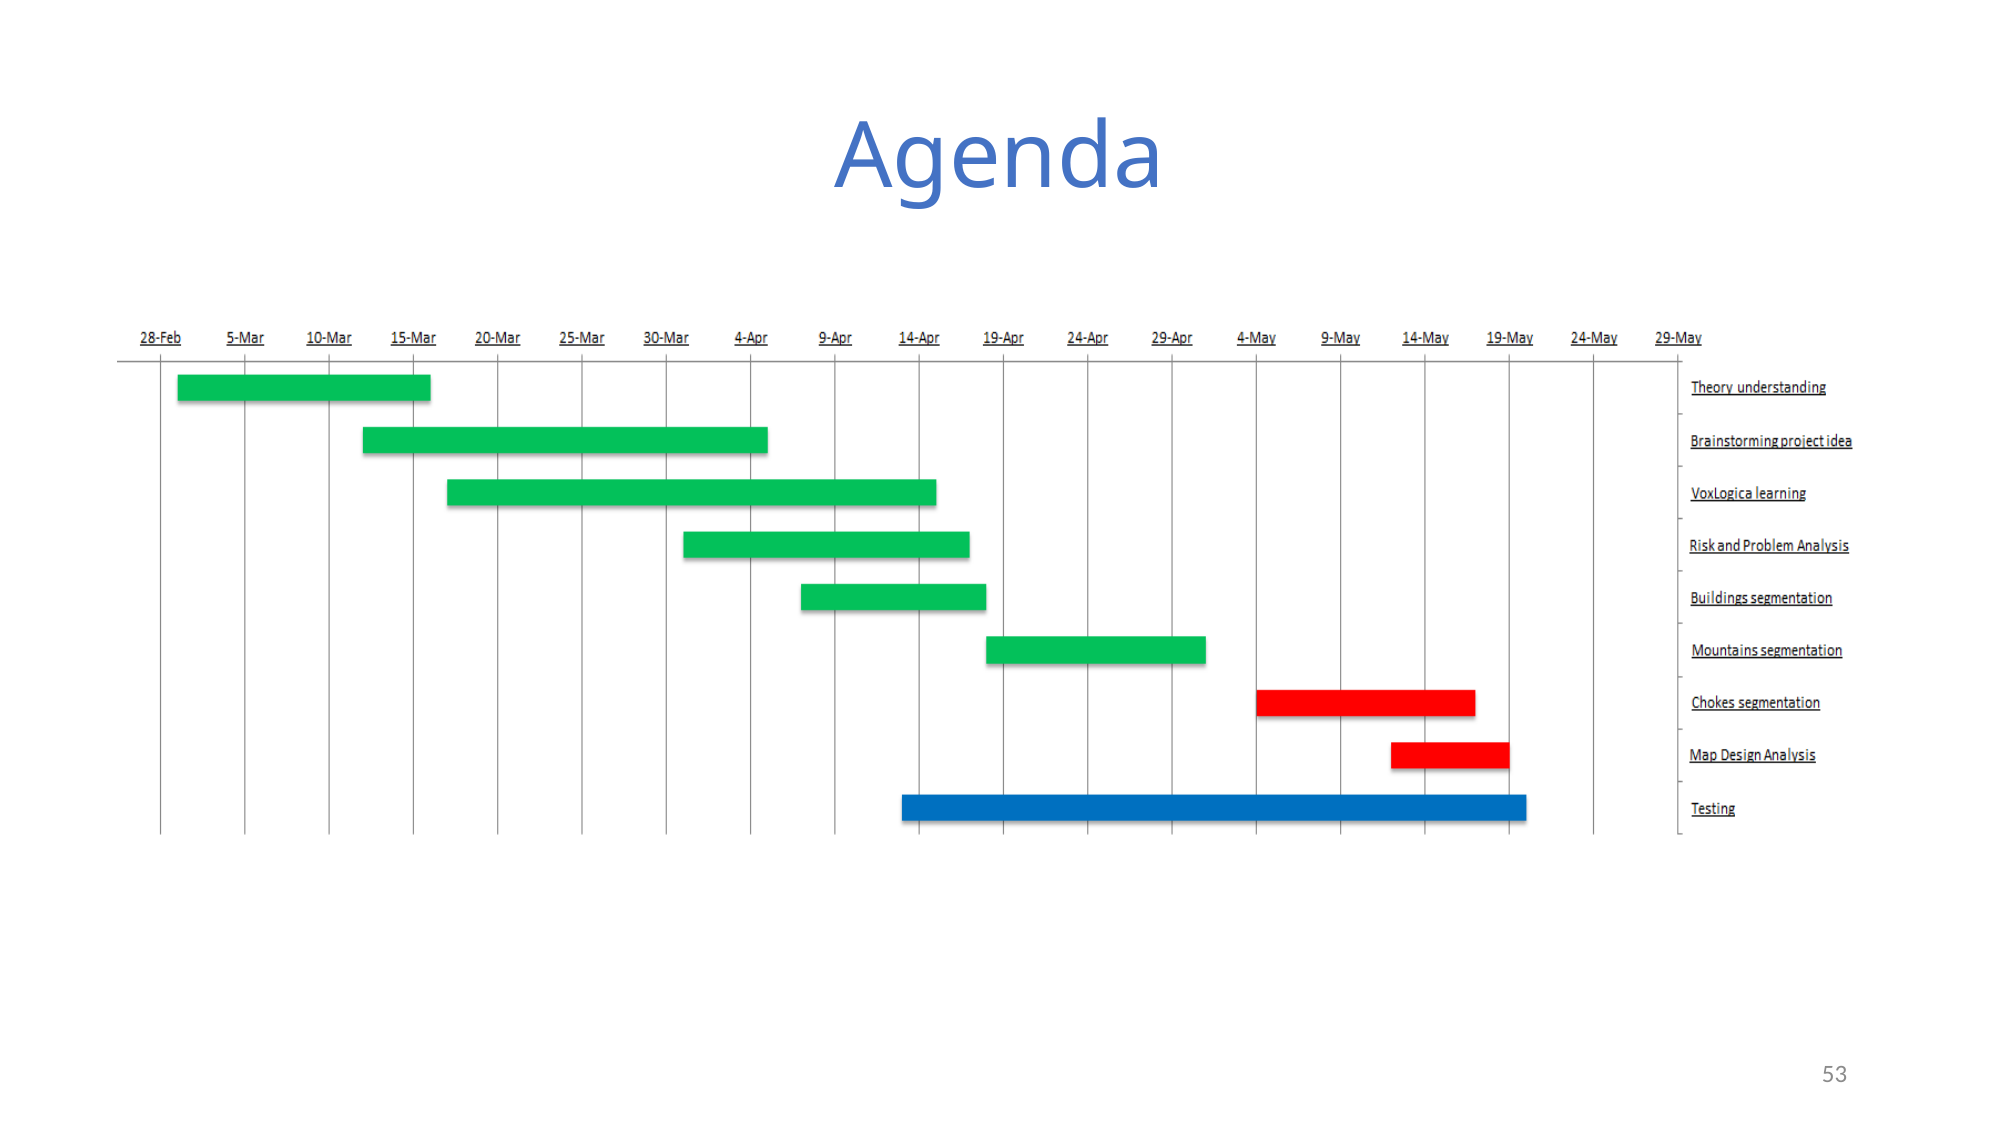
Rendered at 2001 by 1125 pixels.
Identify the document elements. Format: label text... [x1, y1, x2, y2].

slide_number 53 [1412, 1042, 1863, 1103]
title Agenda [137, 49, 1863, 267]
picture [117, 317, 1883, 854]
